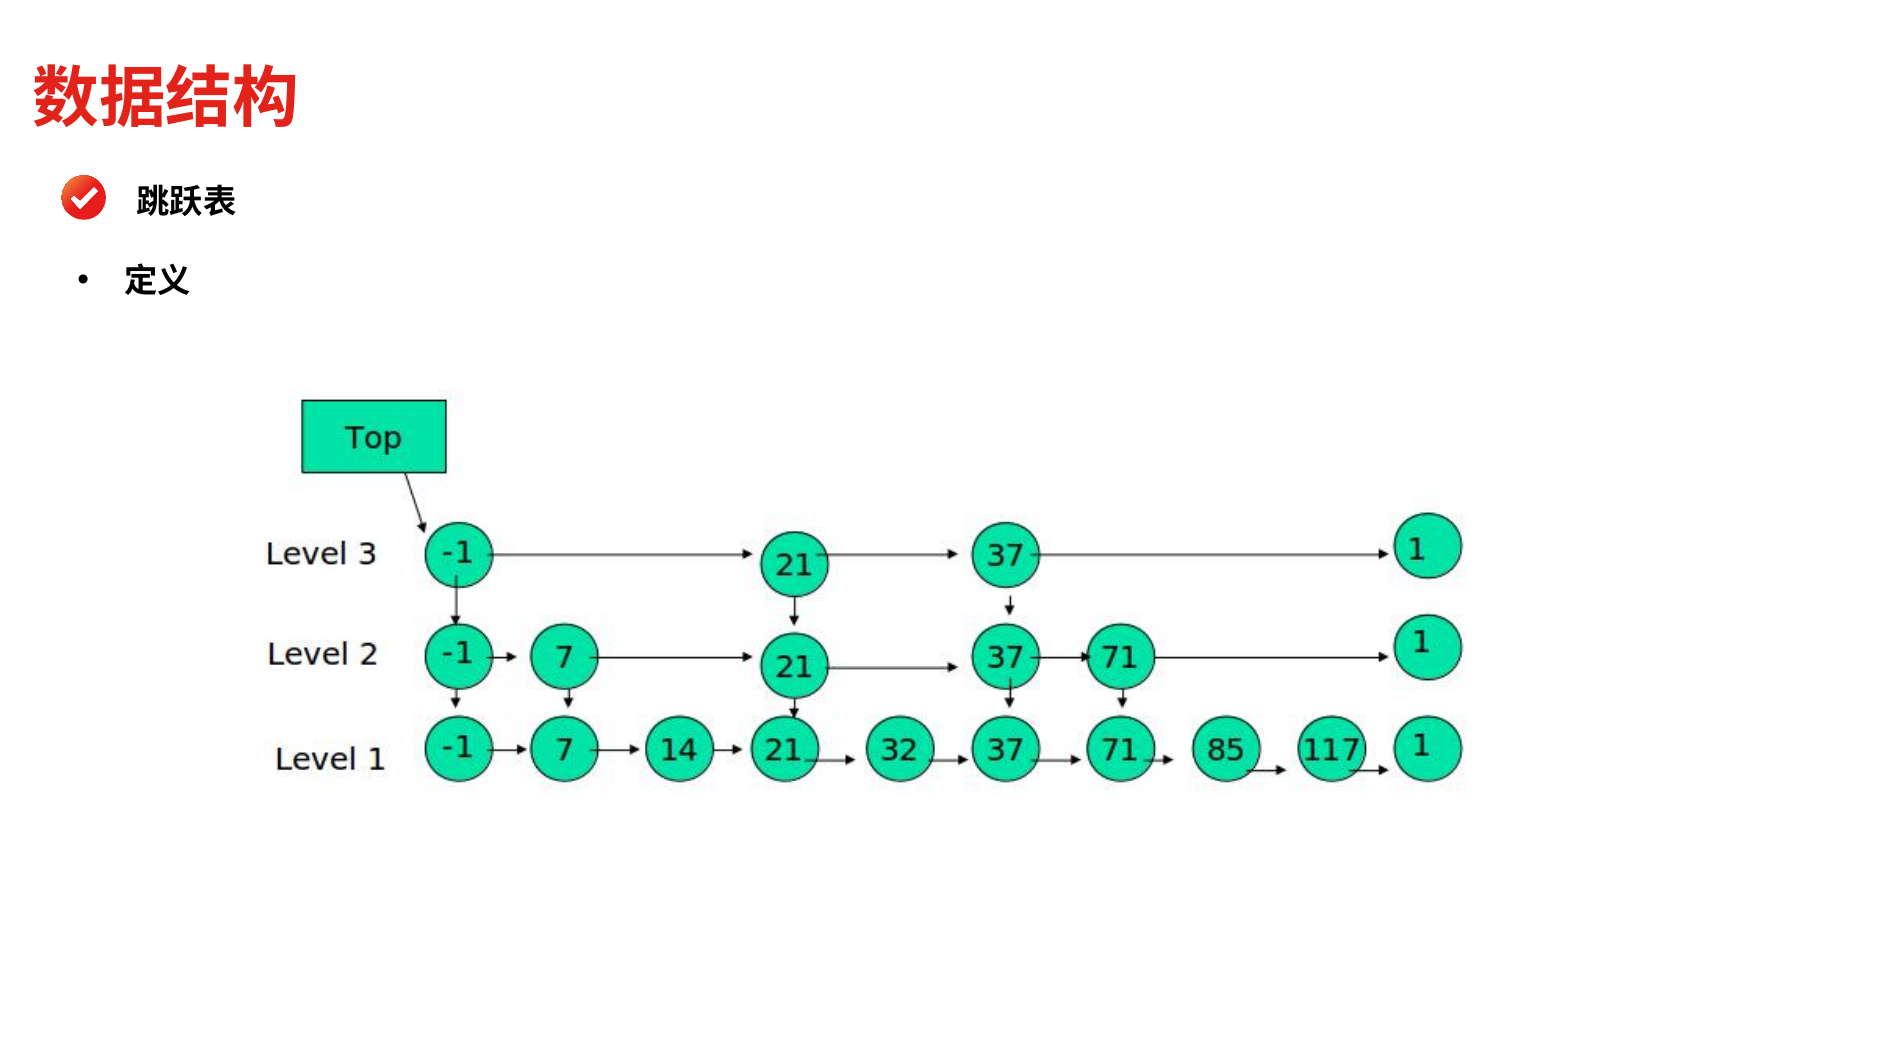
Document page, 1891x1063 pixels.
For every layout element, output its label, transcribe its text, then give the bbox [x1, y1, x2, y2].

text_box [61, 175, 106, 220]
text_box 跳跃表 [106, 165, 267, 236]
text_box 定义 [62, 251, 206, 307]
picture [264, 389, 1476, 792]
list 数据结构 [17, 47, 432, 154]
